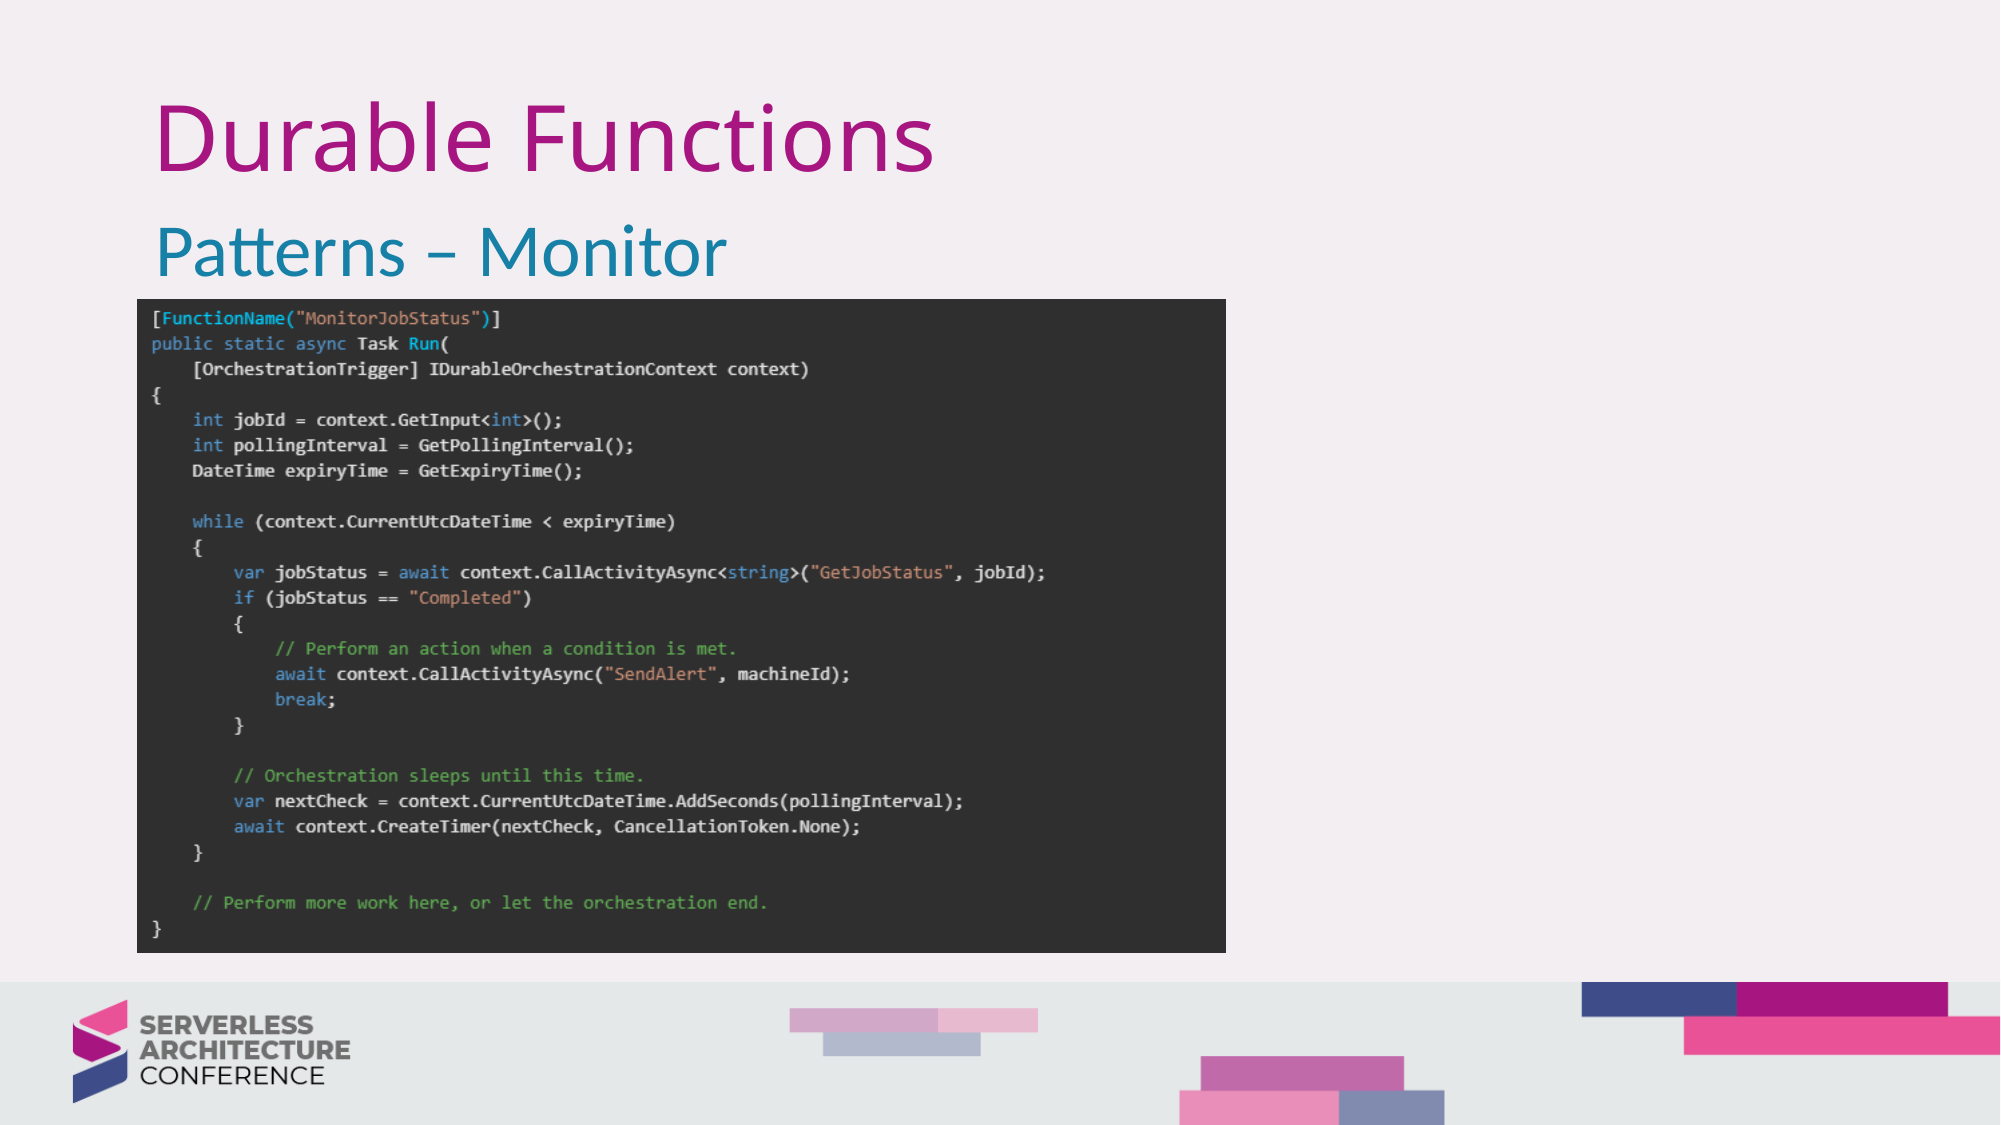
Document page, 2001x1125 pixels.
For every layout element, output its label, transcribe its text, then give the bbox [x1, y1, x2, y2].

text_box Patterns – Monitor [140, 193, 744, 299]
title Durable Functions [137, 32, 1863, 251]
picture [0, 0, 2001, 1125]
